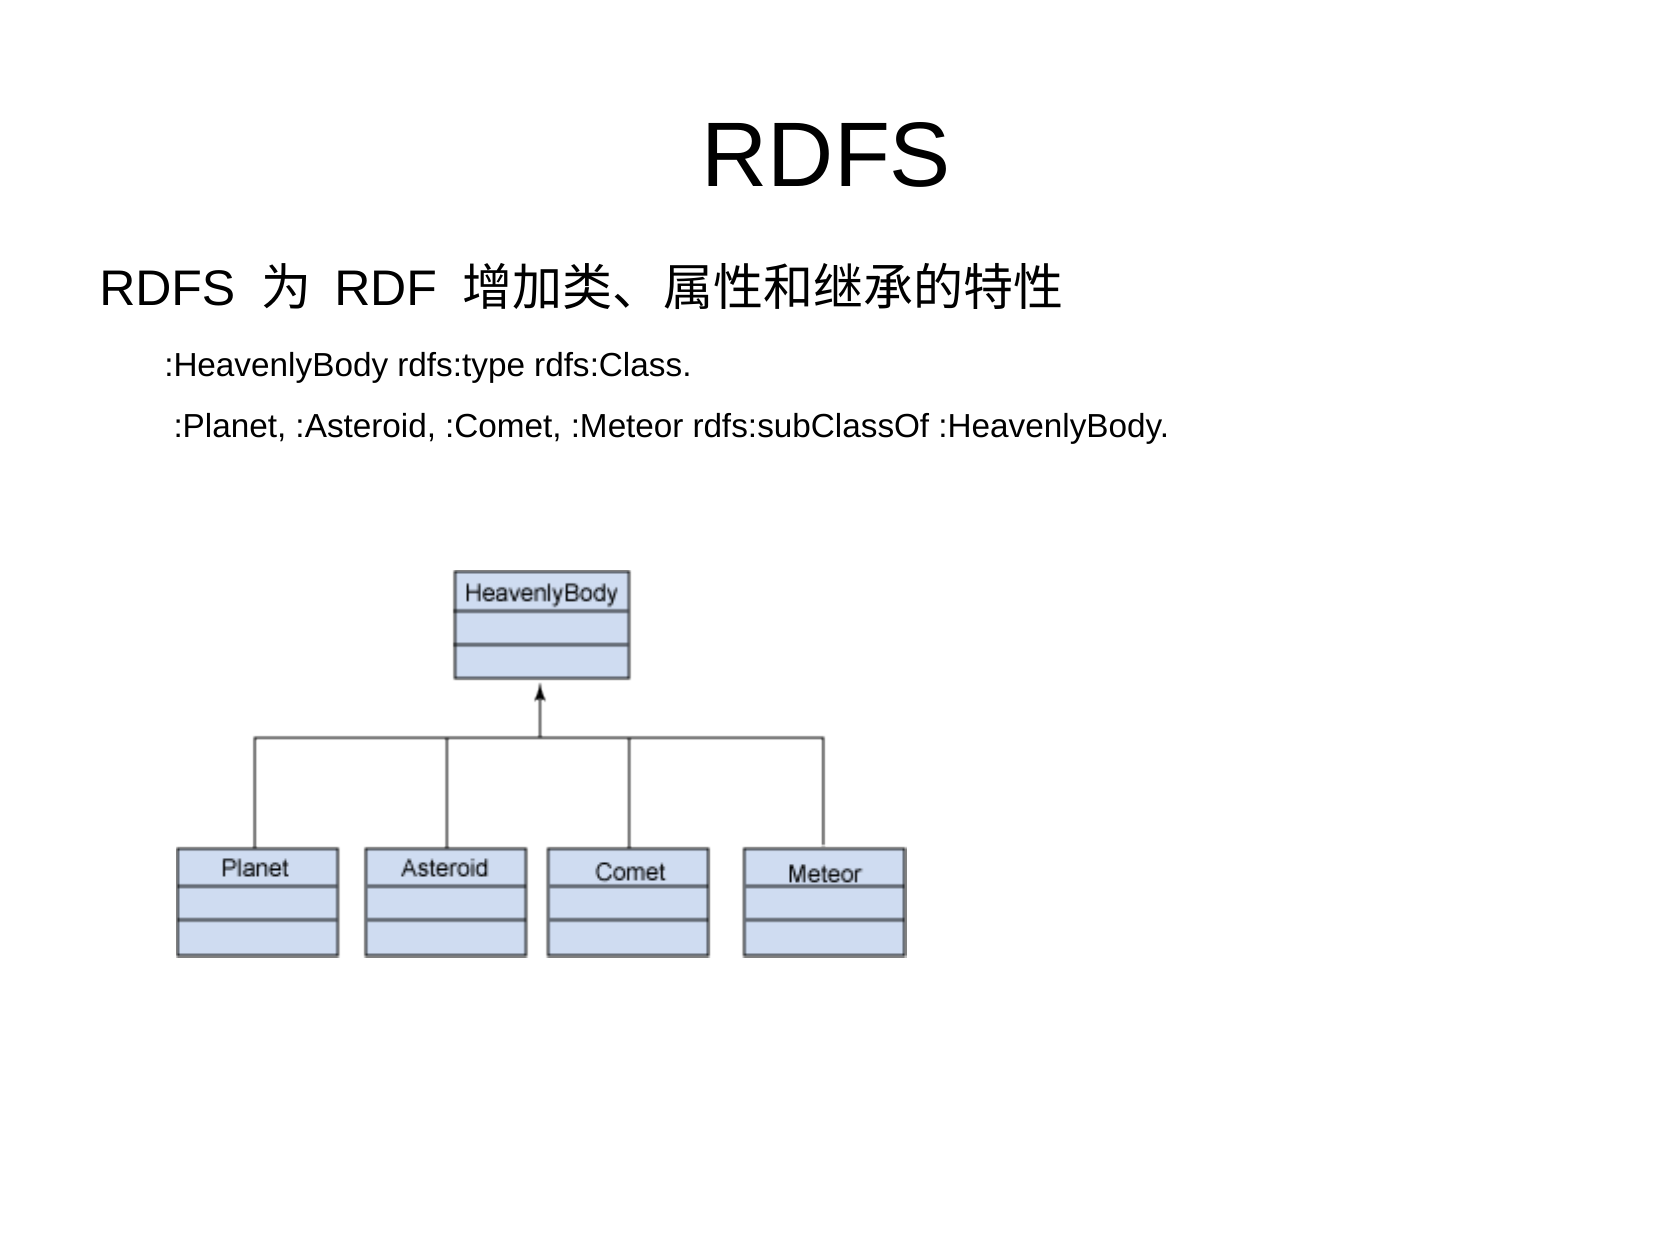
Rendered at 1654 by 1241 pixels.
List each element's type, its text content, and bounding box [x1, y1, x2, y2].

text_box RDFS 为 RDF 增加类、属性和继承的特性 :HeavenlyBody rdfs:type rdfs:Class. :Planet, :Asteroid, :Comet, :Meteor rdfs:subClassOf :HeavenlyBody. [82, 256, 1571, 1161]
text_box RDFS [82, 49, 1571, 256]
picture [176, 569, 907, 958]
